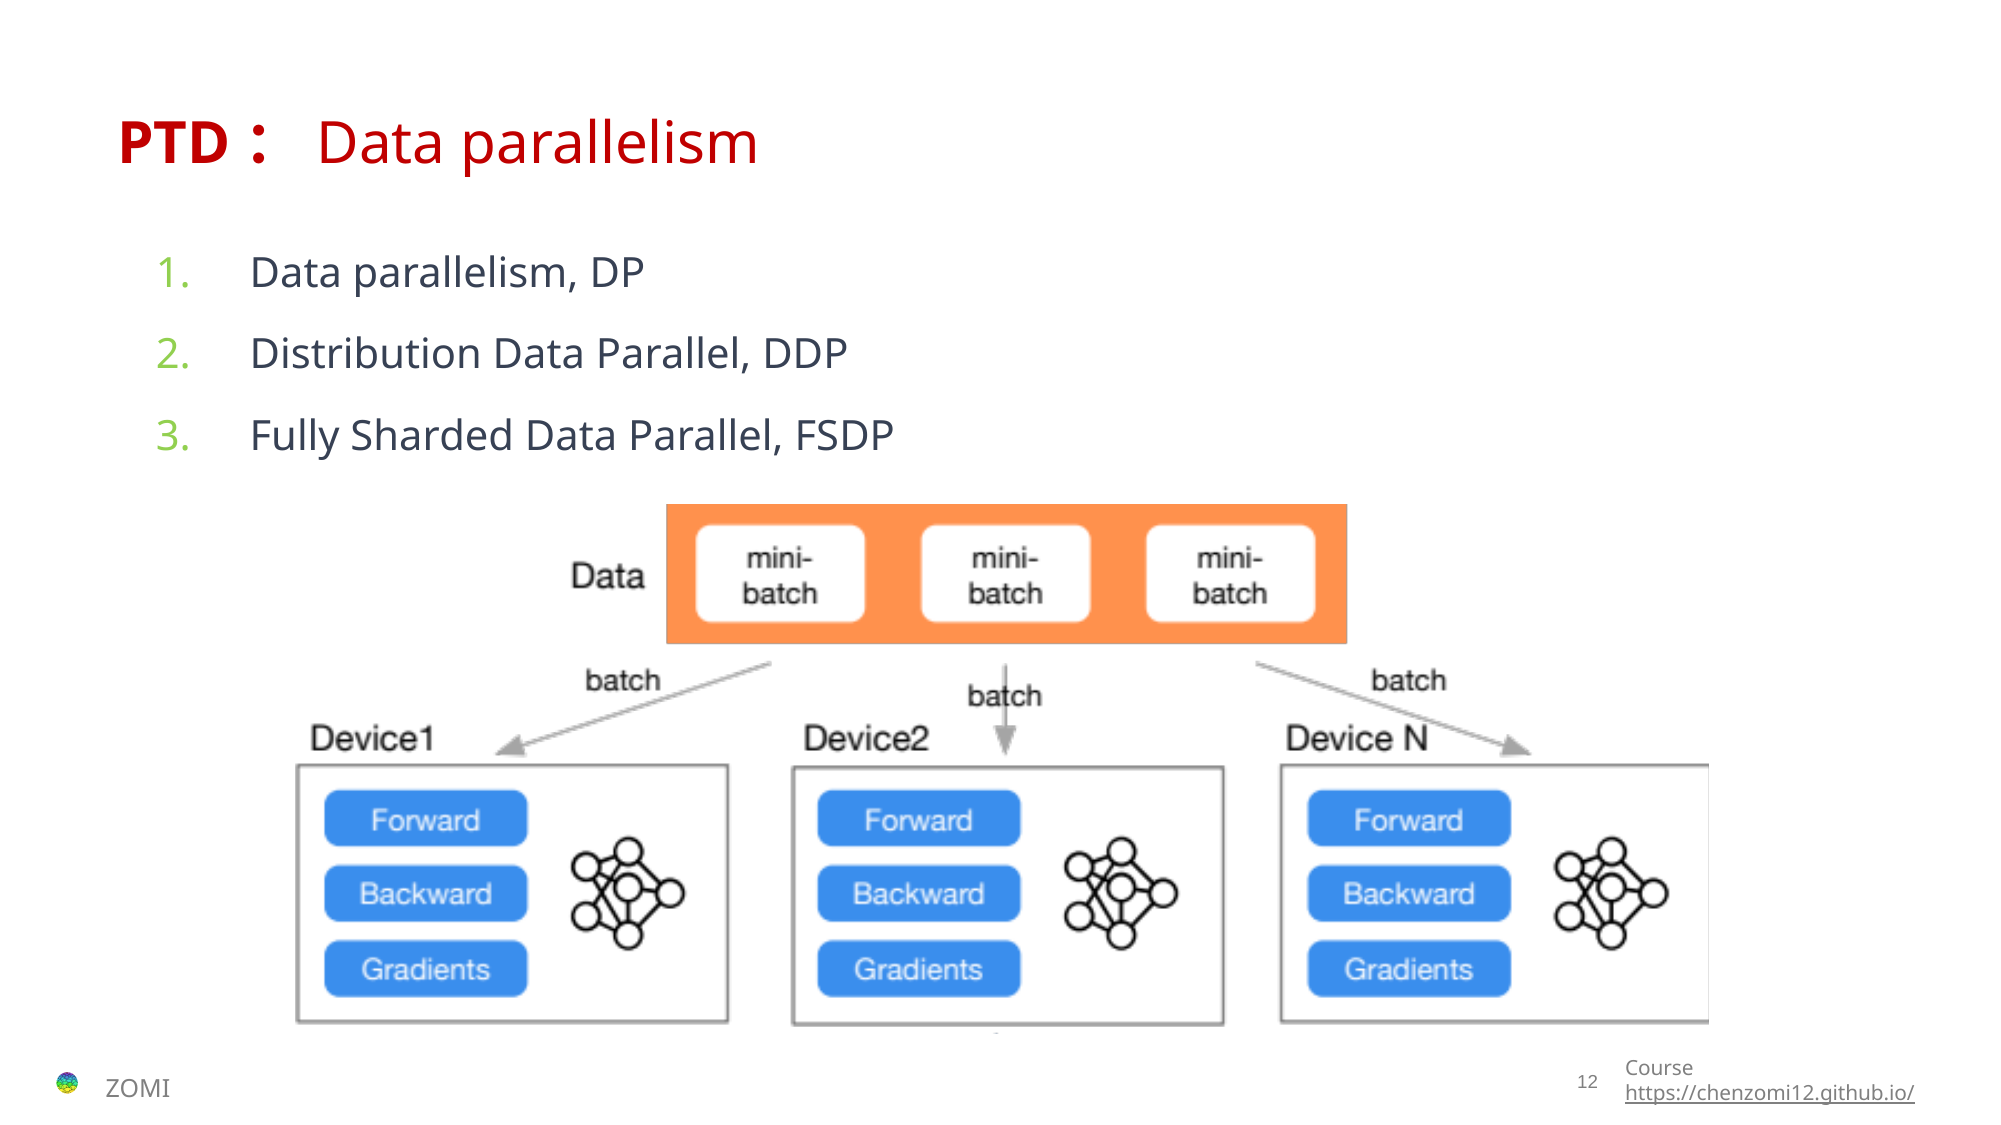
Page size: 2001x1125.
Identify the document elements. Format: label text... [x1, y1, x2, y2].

list Data parallelism, DP Distribution Data Parallel, DDP Fully Sharded Data Parallel, FSDP [102, 223, 1901, 1043]
title PTD：Data parallelism [102, 91, 1901, 189]
picture [293, 504, 1710, 1034]
picture [57, 1073, 77, 1093]
